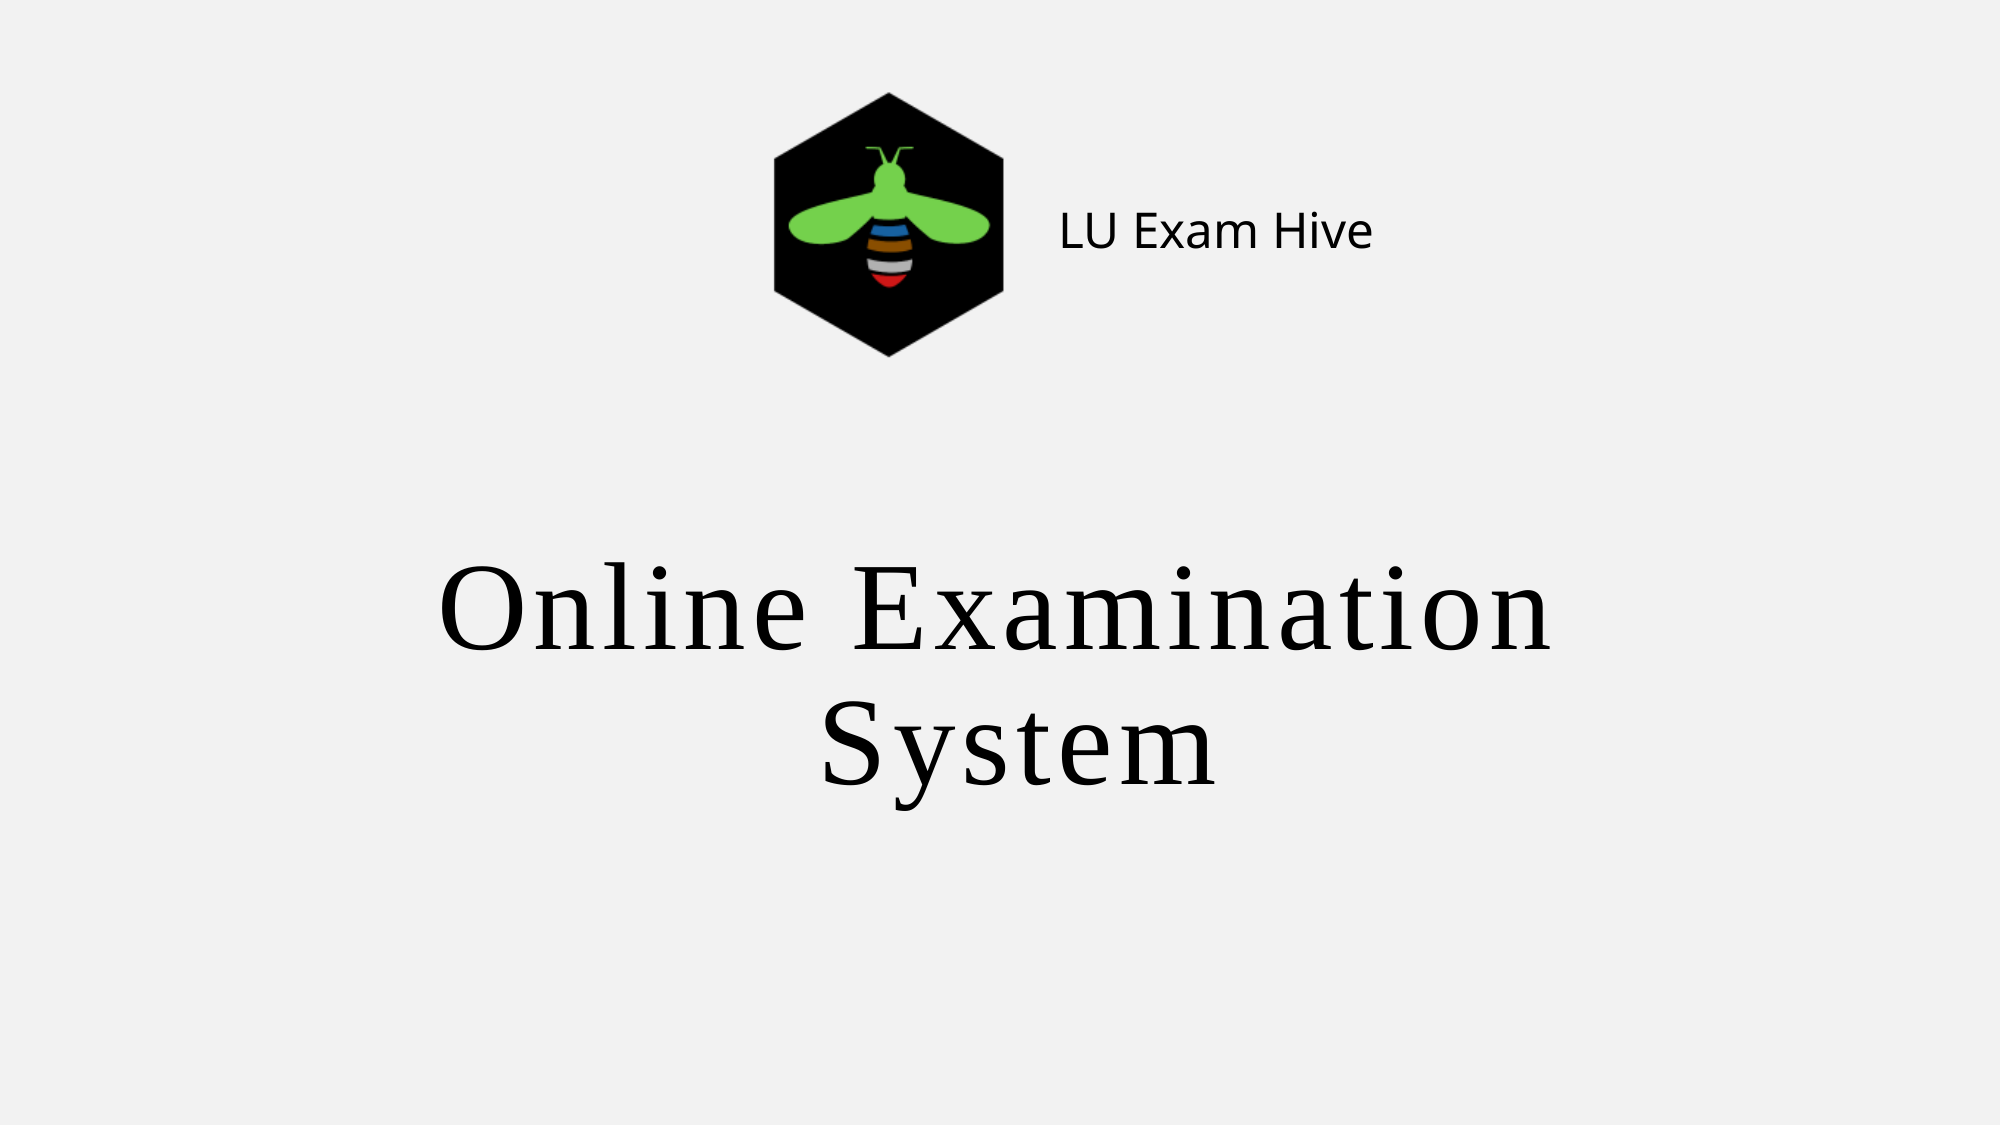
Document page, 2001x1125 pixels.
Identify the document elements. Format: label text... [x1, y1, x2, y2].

title Online Examination System [51, 542, 1947, 819]
picture [742, 78, 1036, 372]
subtitle LU Exam Hive [1036, 198, 1399, 274]
